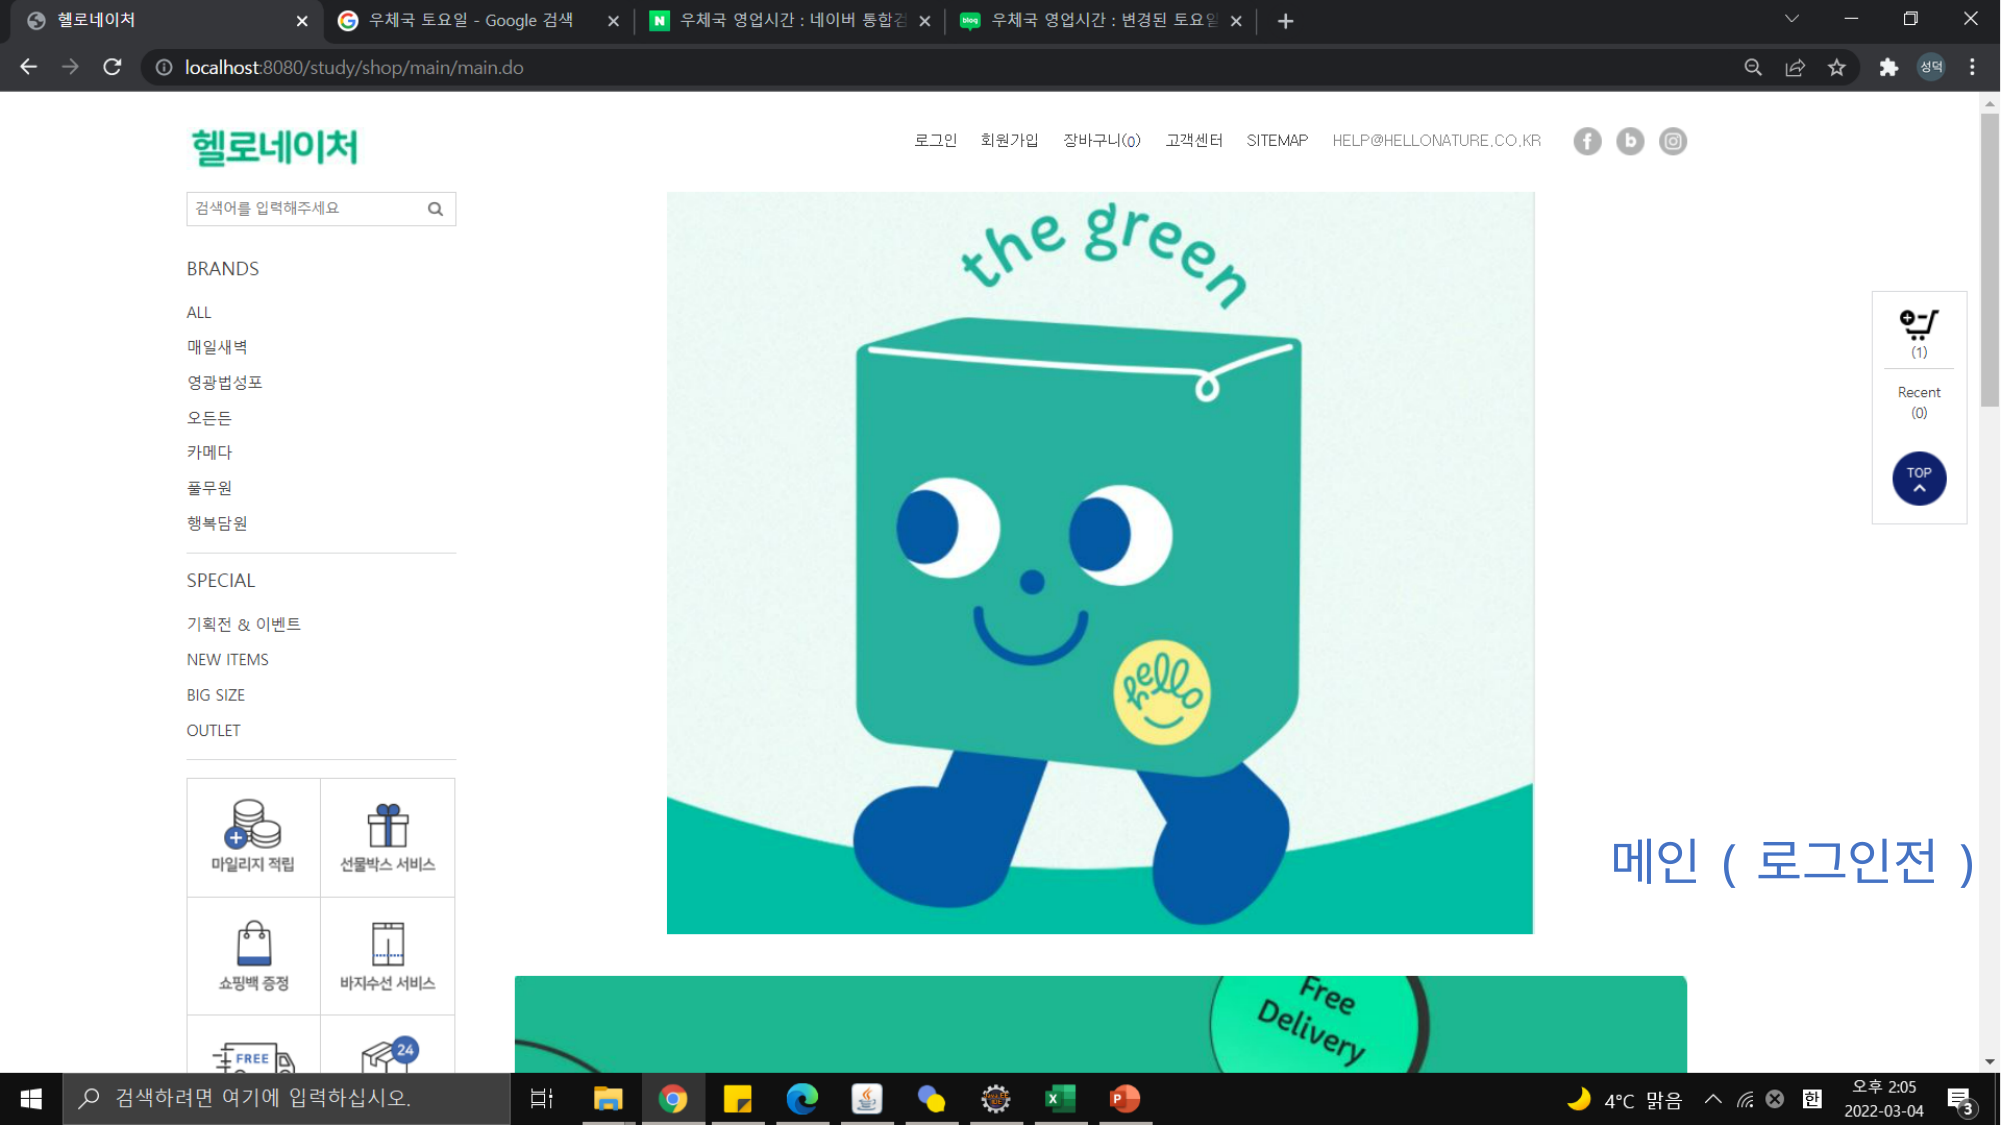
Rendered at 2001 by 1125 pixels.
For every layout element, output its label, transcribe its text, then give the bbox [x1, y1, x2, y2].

text_box 메인(로그인전) [1592, 795, 2000, 933]
picture [0, 0, 2001, 1125]
